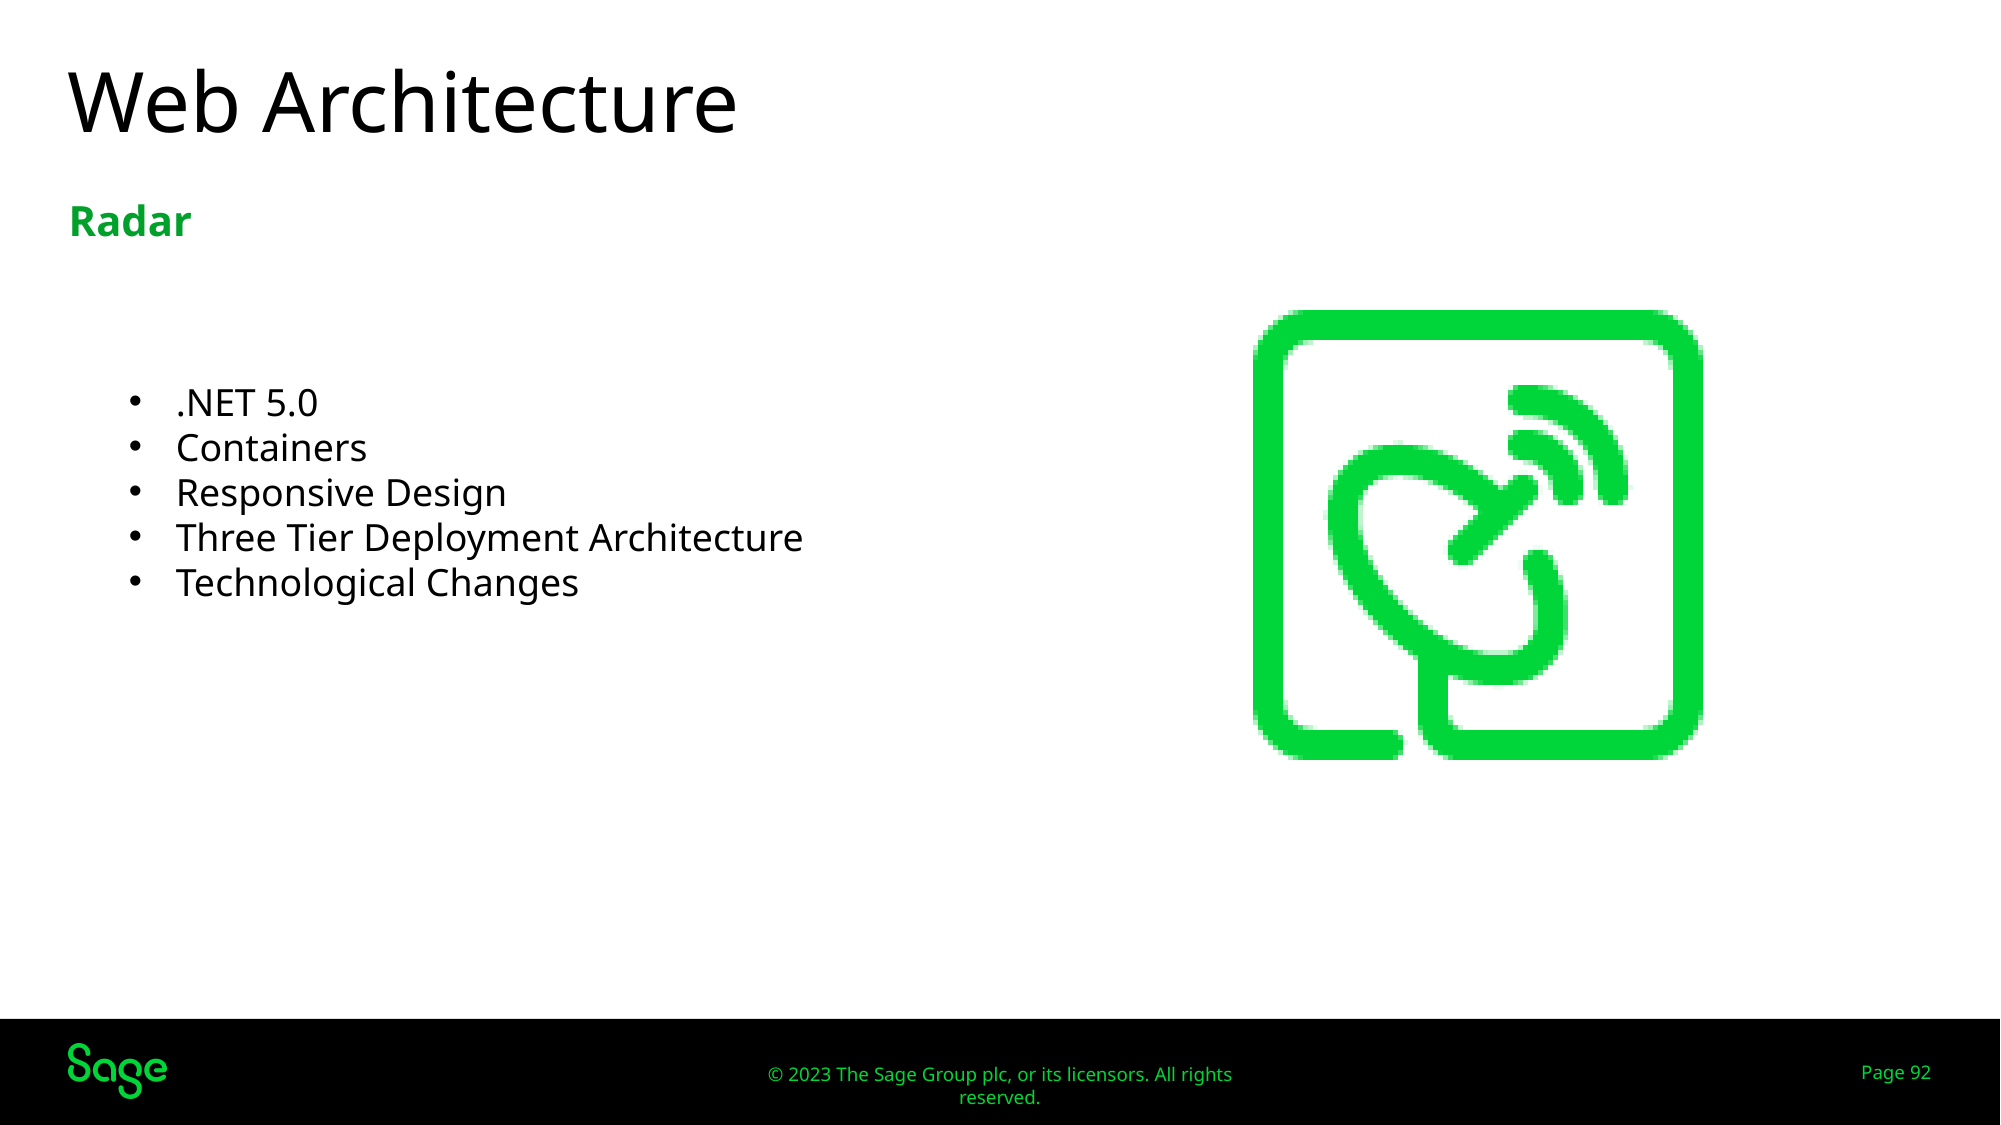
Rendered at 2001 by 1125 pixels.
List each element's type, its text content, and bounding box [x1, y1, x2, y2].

slide_number Page 92 [1809, 1043, 1947, 1104]
title Web Architecture [67, 49, 1930, 147]
picture [68, 1043, 167, 1099]
text_box .NET 5.0 Containers Responsive Design Three Tier Deployment Architecture Technological Changes [114, 371, 1054, 611]
list Radar [68, 186, 1930, 259]
picture [1252, 310, 1703, 760]
